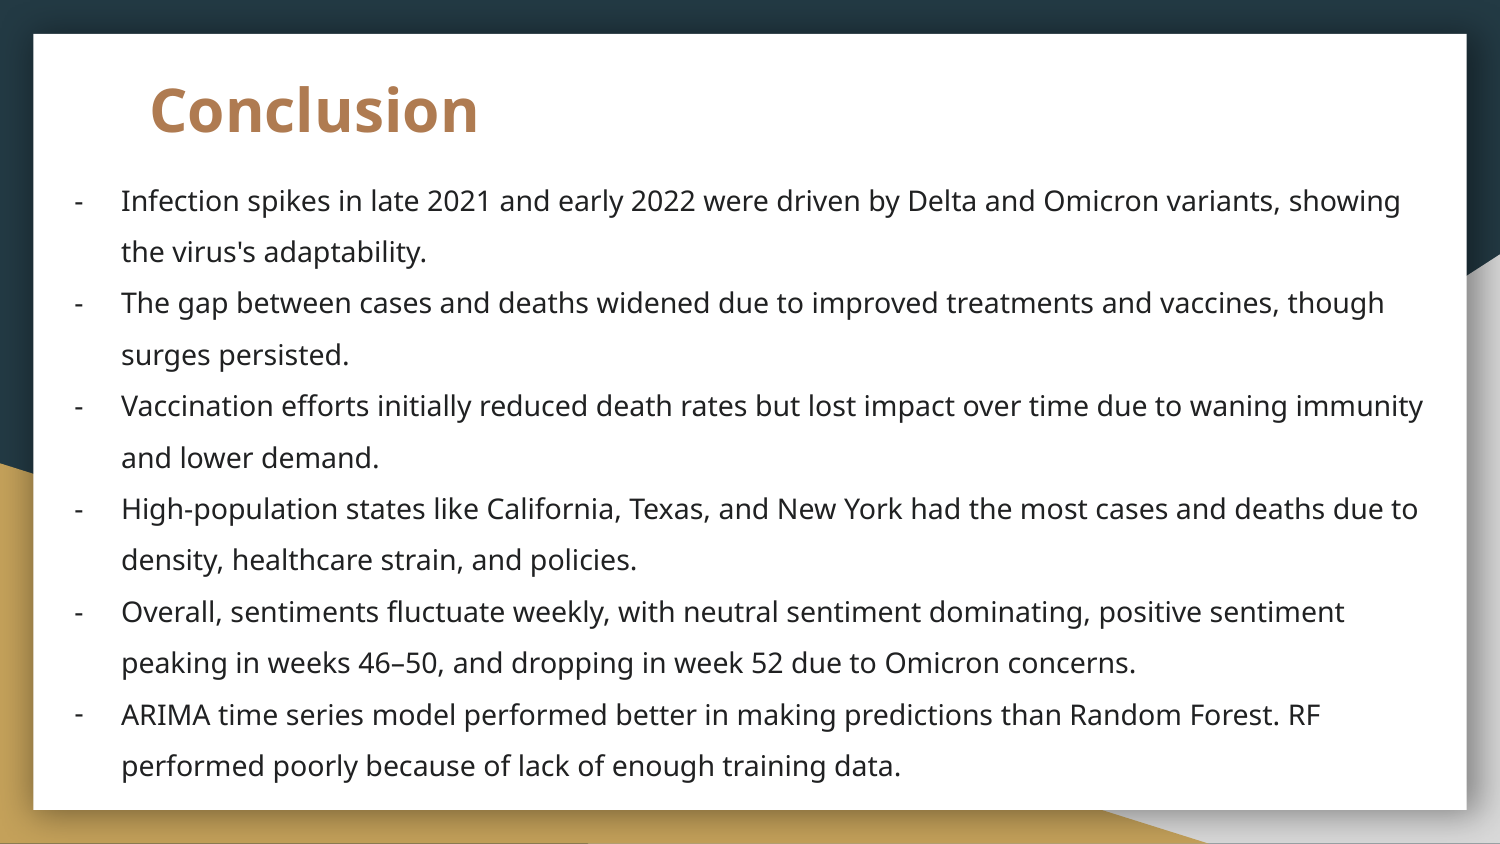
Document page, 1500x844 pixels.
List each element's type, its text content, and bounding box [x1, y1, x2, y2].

title Conclusion [134, 57, 1366, 150]
list Infection spikes in late 2021 and early 2022 were driven by Delta and Omicron variants, showing the virus's adaptability. The gap between cases and deaths widened due to improved treatments and vaccines, though surges persisted. Vaccination efforts initially reduced death rates but lost impact over time due to waning immunity and lower demand. High-population states like California, Texas, and New York had the most cases and deaths due to density, healthcare strain, and policies. Overall, sentiments fluctuate weekly, with neutral sentiment dominating, positive sentiment peaking in weeks 46–50, and dropping in week 52 due to Omicron concerns. ARIMA time series model performed better in making predictions than Random Forest. RF performed poorly because of lack of enough training data. [41, 150, 1459, 803]
